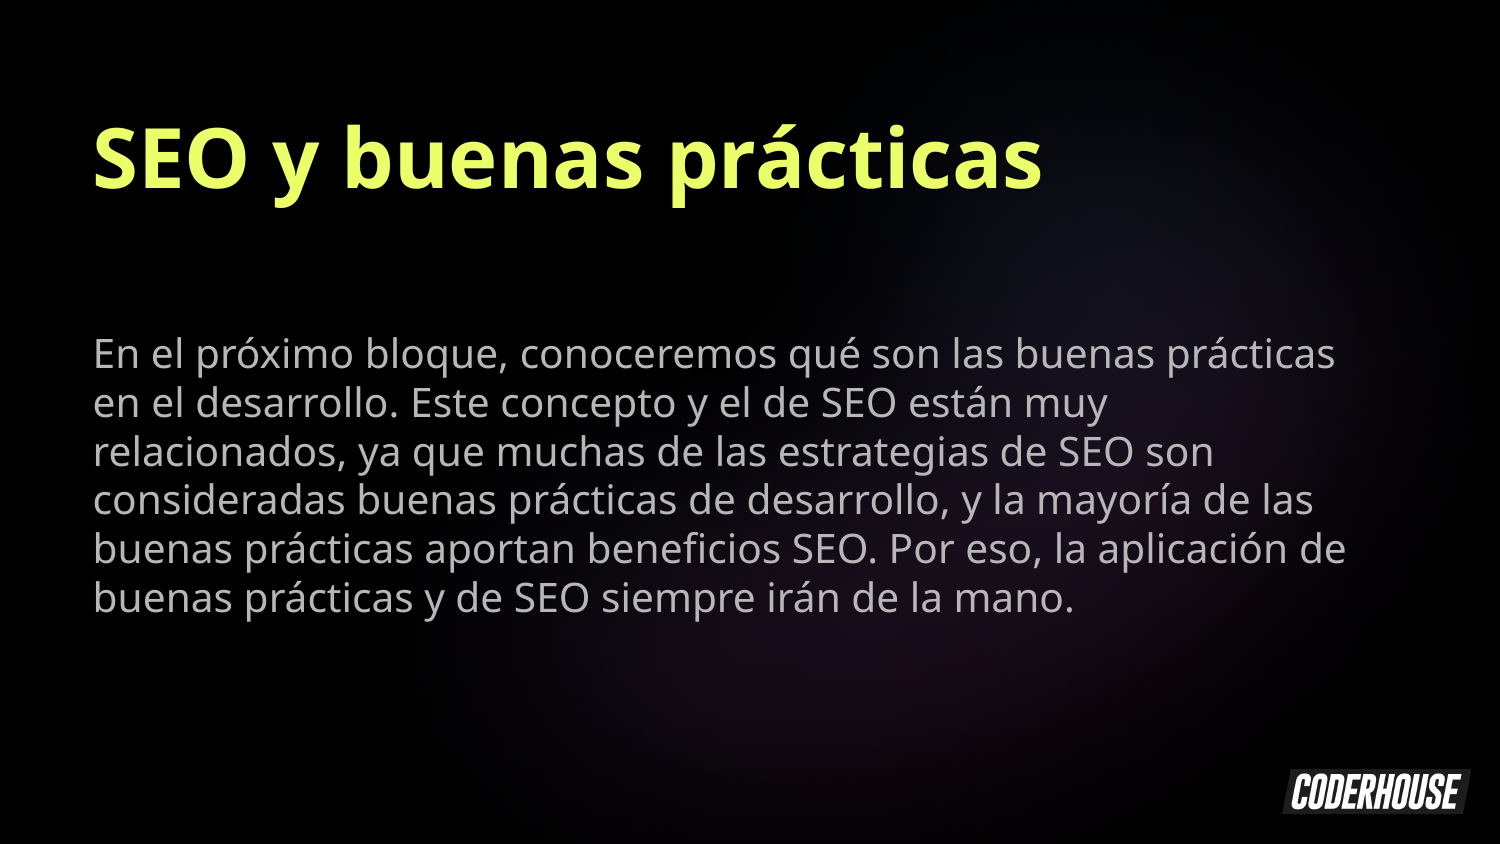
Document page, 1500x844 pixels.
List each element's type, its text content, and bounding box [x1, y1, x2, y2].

text_box SEO y buenas prácticas [77, 101, 1414, 222]
text_box En el próximo bloque, conoceremos qué son las buenas prácticas en el desarrollo. Este concepto y el de SEO están muy relacionados, ya que muchas de las estrategias de SEO son consideradas buenas prácticas de desarrollo, y la mayoría de las buenas prácticas aportan beneficios SEO. Por eso, la aplicación de buenas prácticas y de SEO siempre irán de la mano. [77, 312, 1367, 636]
picture [0, 0, 1500, 844]
